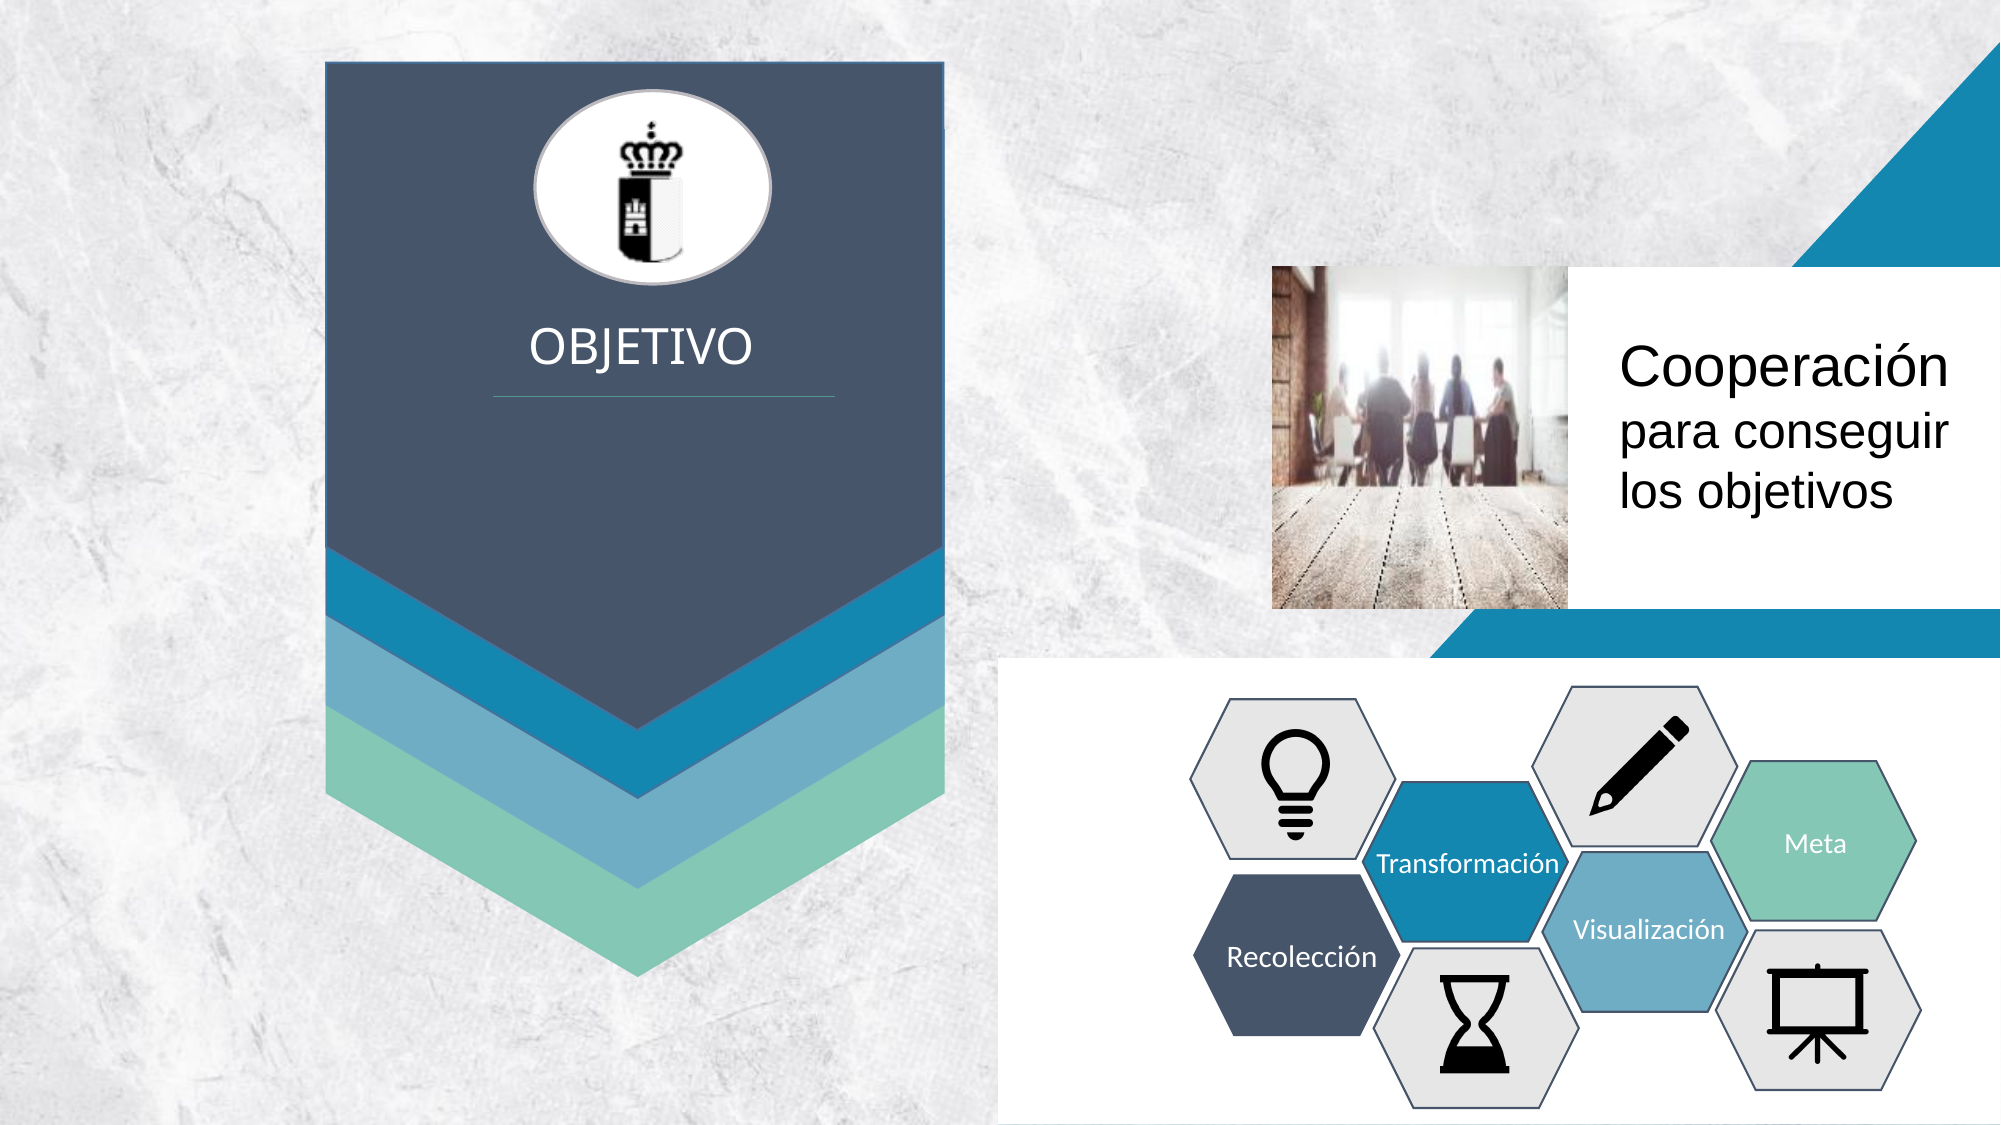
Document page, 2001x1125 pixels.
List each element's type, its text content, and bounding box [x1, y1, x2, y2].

text_box [1709, 760, 1918, 922]
picture [1753, 949, 1882, 1078]
text_box [1271, 266, 2000, 610]
text_box Transformación [1361, 836, 1588, 887]
text_box [325, 548, 945, 799]
text_box [1189, 698, 1397, 860]
text_box [533, 89, 772, 286]
text_box Visualización [1558, 903, 1758, 954]
text_box Meta [1769, 817, 1873, 868]
text_box [1429, 610, 2000, 657]
text_box [325, 706, 945, 978]
text_box [1541, 851, 1738, 1013]
text_box [1374, 781, 1557, 836]
text_box [1714, 929, 1923, 1092]
text_box [1372, 947, 1580, 1110]
text_box [325, 61, 945, 732]
picture [1415, 965, 1534, 1083]
text_box Recolección [1211, 928, 1438, 981]
text_box [1193, 874, 1388, 1037]
text_box [1531, 685, 1739, 848]
text_box [1374, 887, 1557, 943]
picture [1579, 706, 1699, 826]
text_box Cooperación para conseguir los objetivos [1604, 321, 1975, 526]
text_box OBJETIVO [514, 306, 814, 382]
text_box [997, 657, 2000, 1125]
text_box [1791, 40, 2000, 266]
text_box [325, 616, 945, 889]
picture [0, 0, 2001, 1125]
picture [1232, 721, 1360, 849]
